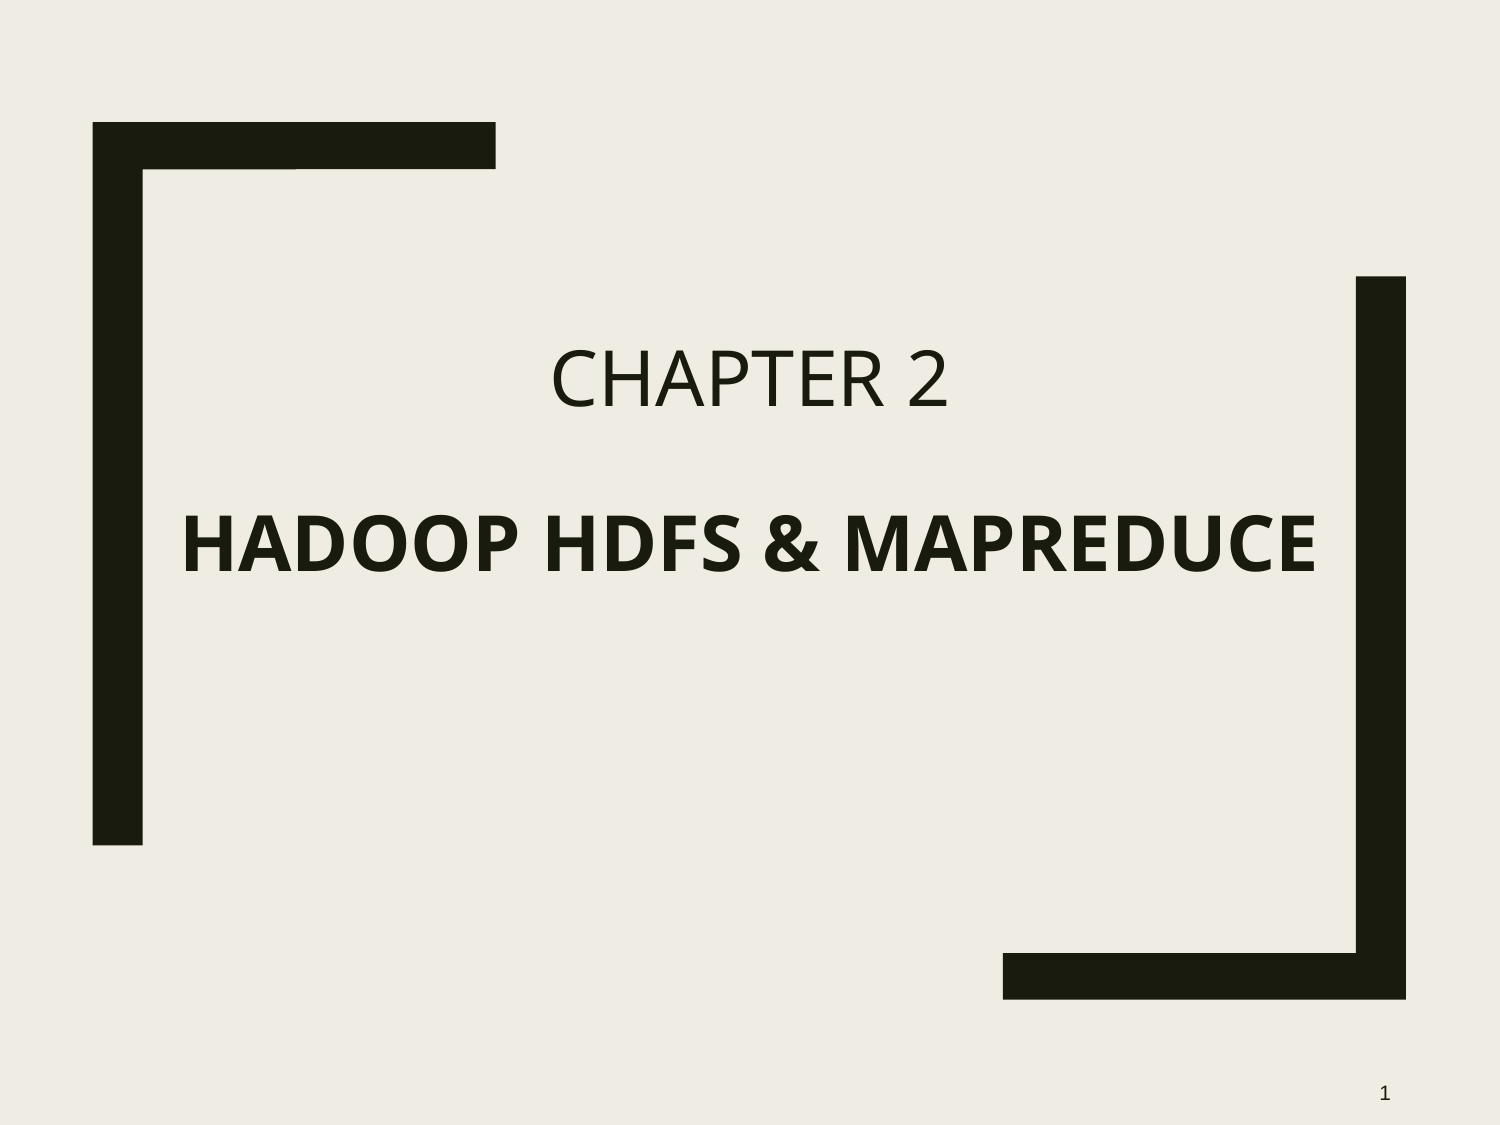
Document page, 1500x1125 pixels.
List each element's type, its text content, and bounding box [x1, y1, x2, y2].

slide_number ‹#› [1209, 1058, 1406, 1125]
title CHAPTER 2 HADOOP HDFS & MAPREDUCE [157, 291, 1343, 636]
